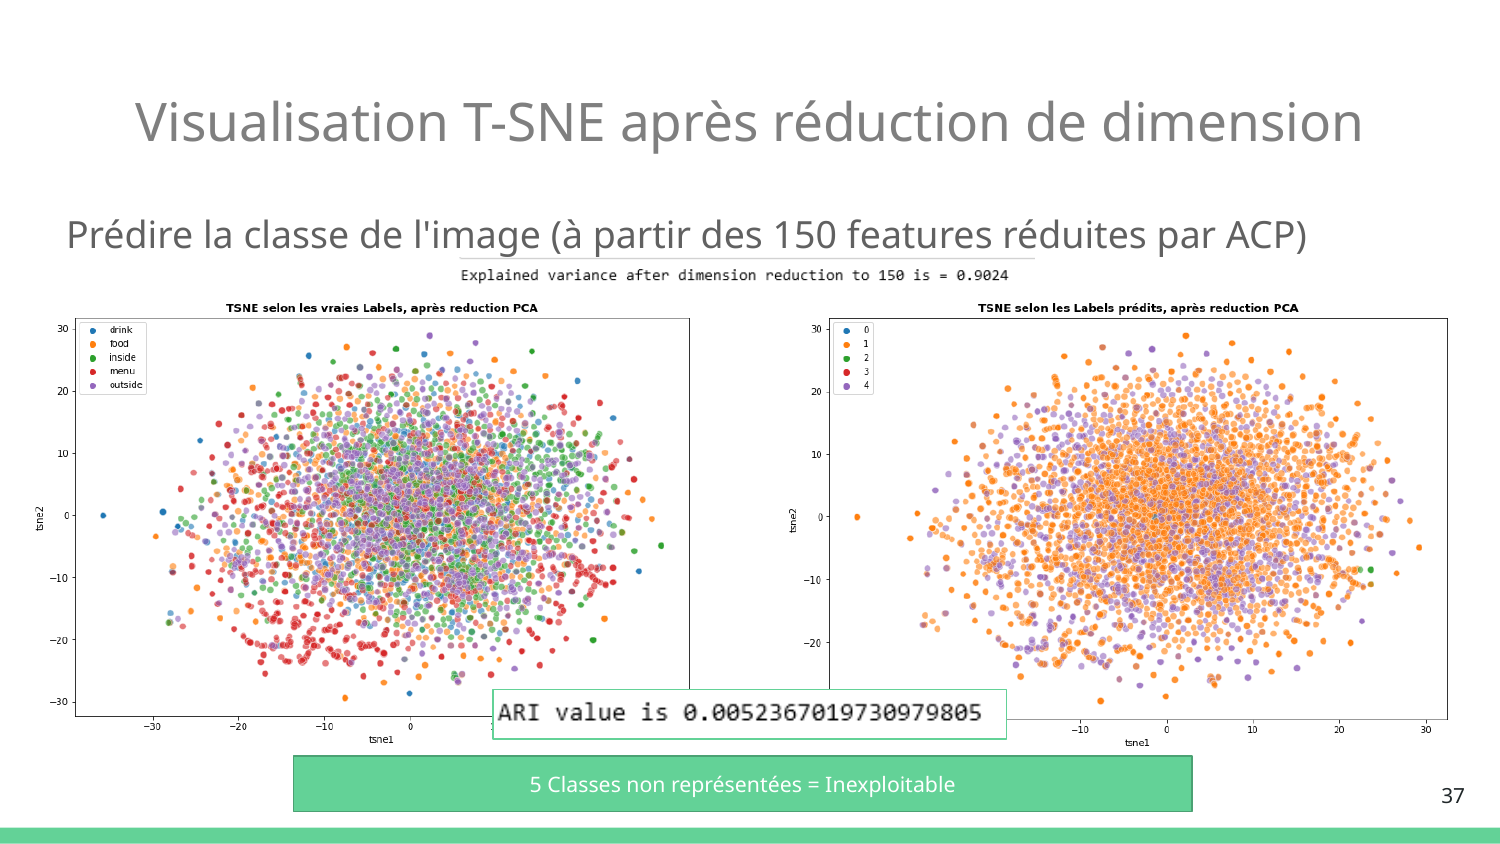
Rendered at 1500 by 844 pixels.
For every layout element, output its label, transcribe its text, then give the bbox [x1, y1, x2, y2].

picture [453, 256, 1035, 289]
list 5 Classes non représentées = Inexploitable [293, 755, 1193, 812]
title Visualisation T-SNE après réduction de dimension [51, 72, 1449, 167]
list Prédire la classe de l'image (à partir des 150 features réduites par ACP) [51, 189, 1449, 283]
slide_number ‹#› [1389, 764, 1480, 830]
picture [24, 295, 1459, 757]
